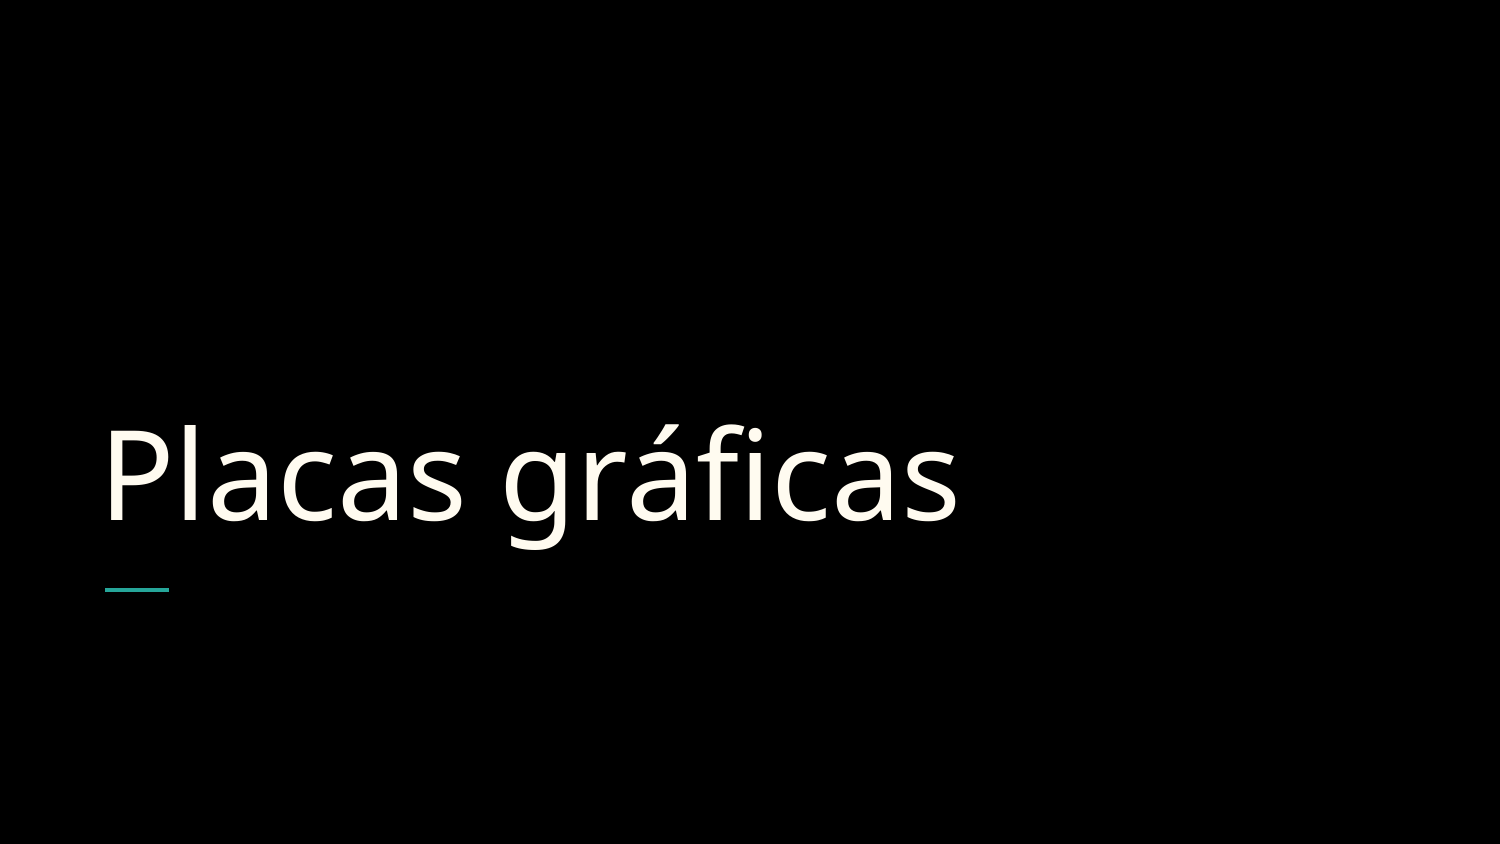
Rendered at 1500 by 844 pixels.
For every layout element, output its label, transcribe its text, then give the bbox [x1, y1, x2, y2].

title Placas gráficas [84, 310, 1416, 561]
